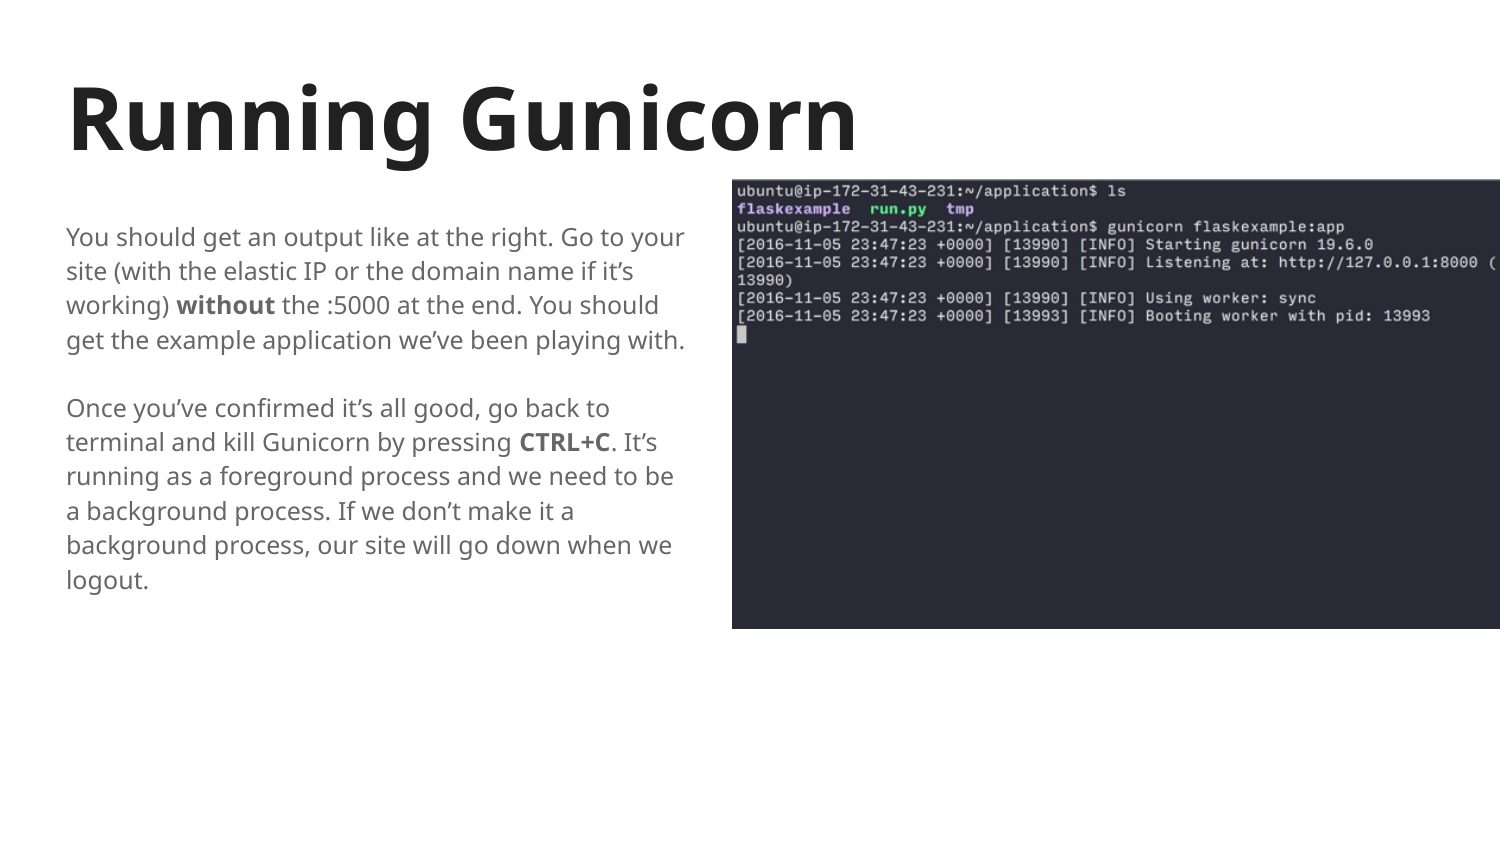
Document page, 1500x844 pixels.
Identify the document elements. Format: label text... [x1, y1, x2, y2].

title Running Gunicorn [51, 48, 1449, 180]
picture [732, 179, 1500, 629]
list You should get an output like at the right. Go to your site (with the elastic IP or the domain name if it’s working) without the :5000 at the end. You should get the example application we’ve been playing with. Once you’ve confirmed it’s all good, go back to terminal and kill Gunicorn by pressing CTRL+C. It’s running as a foreground process and we need to be a background process. If we don’t make it a background process, our site will go down when we logout. [51, 201, 708, 750]
